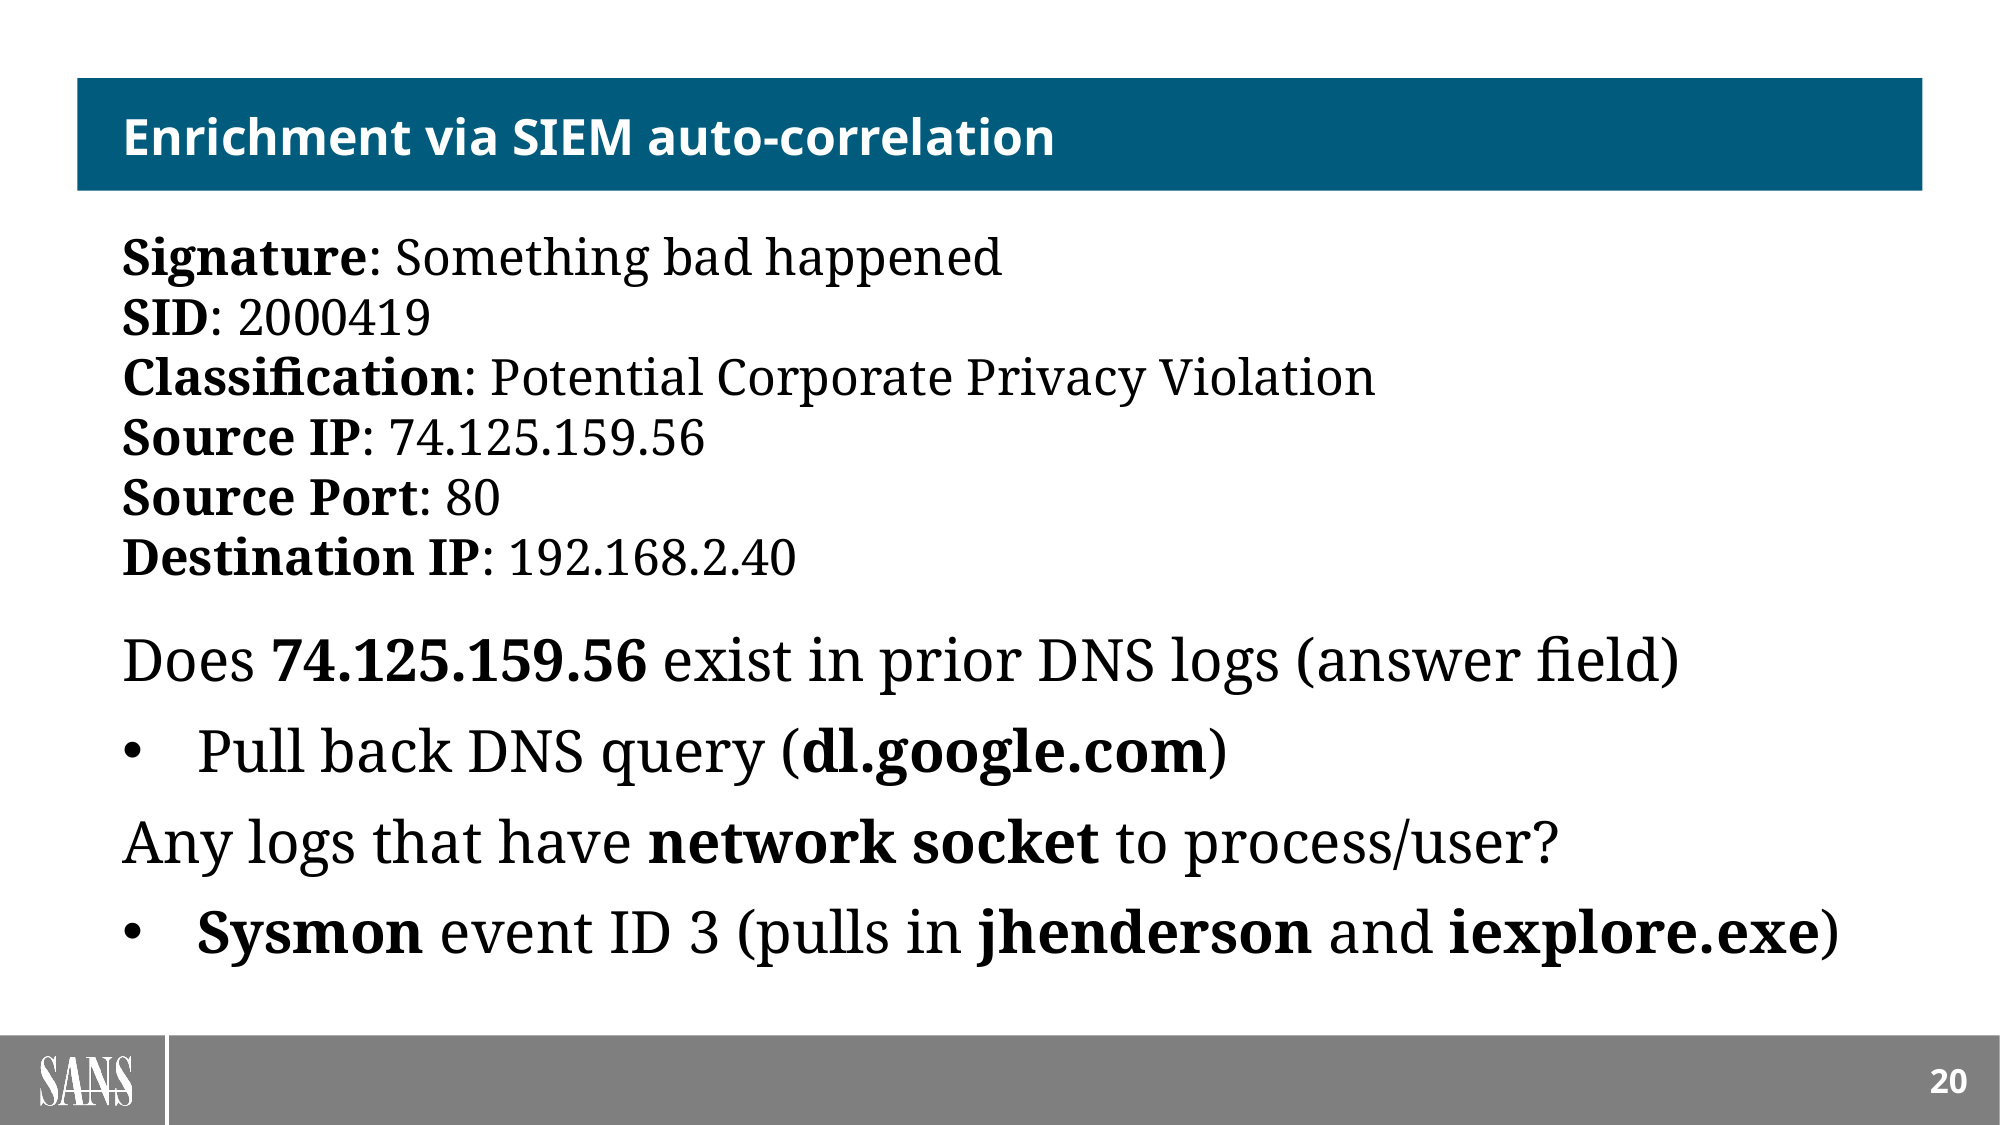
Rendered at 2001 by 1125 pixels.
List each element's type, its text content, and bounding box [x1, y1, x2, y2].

list Does 74.125.159.56 exist in prior DNS logs (answer field) Pull back DNS query (dl.google.com) Any logs that have network socket to process/user? Sysmon event ID 3 (pulls in jhenderson and iexplore.exe) [107, 212, 1893, 1013]
text_box Signature: Something bad happened SID: 2000419 Classification: Potential Corporate Privacy Violation Source IP: 74.125.159.56 Source Port: 80 Destination IP: 192.168.2.40 [107, 218, 1413, 593]
title Enrichment via SIEM auto-correlation [107, 78, 1893, 191]
